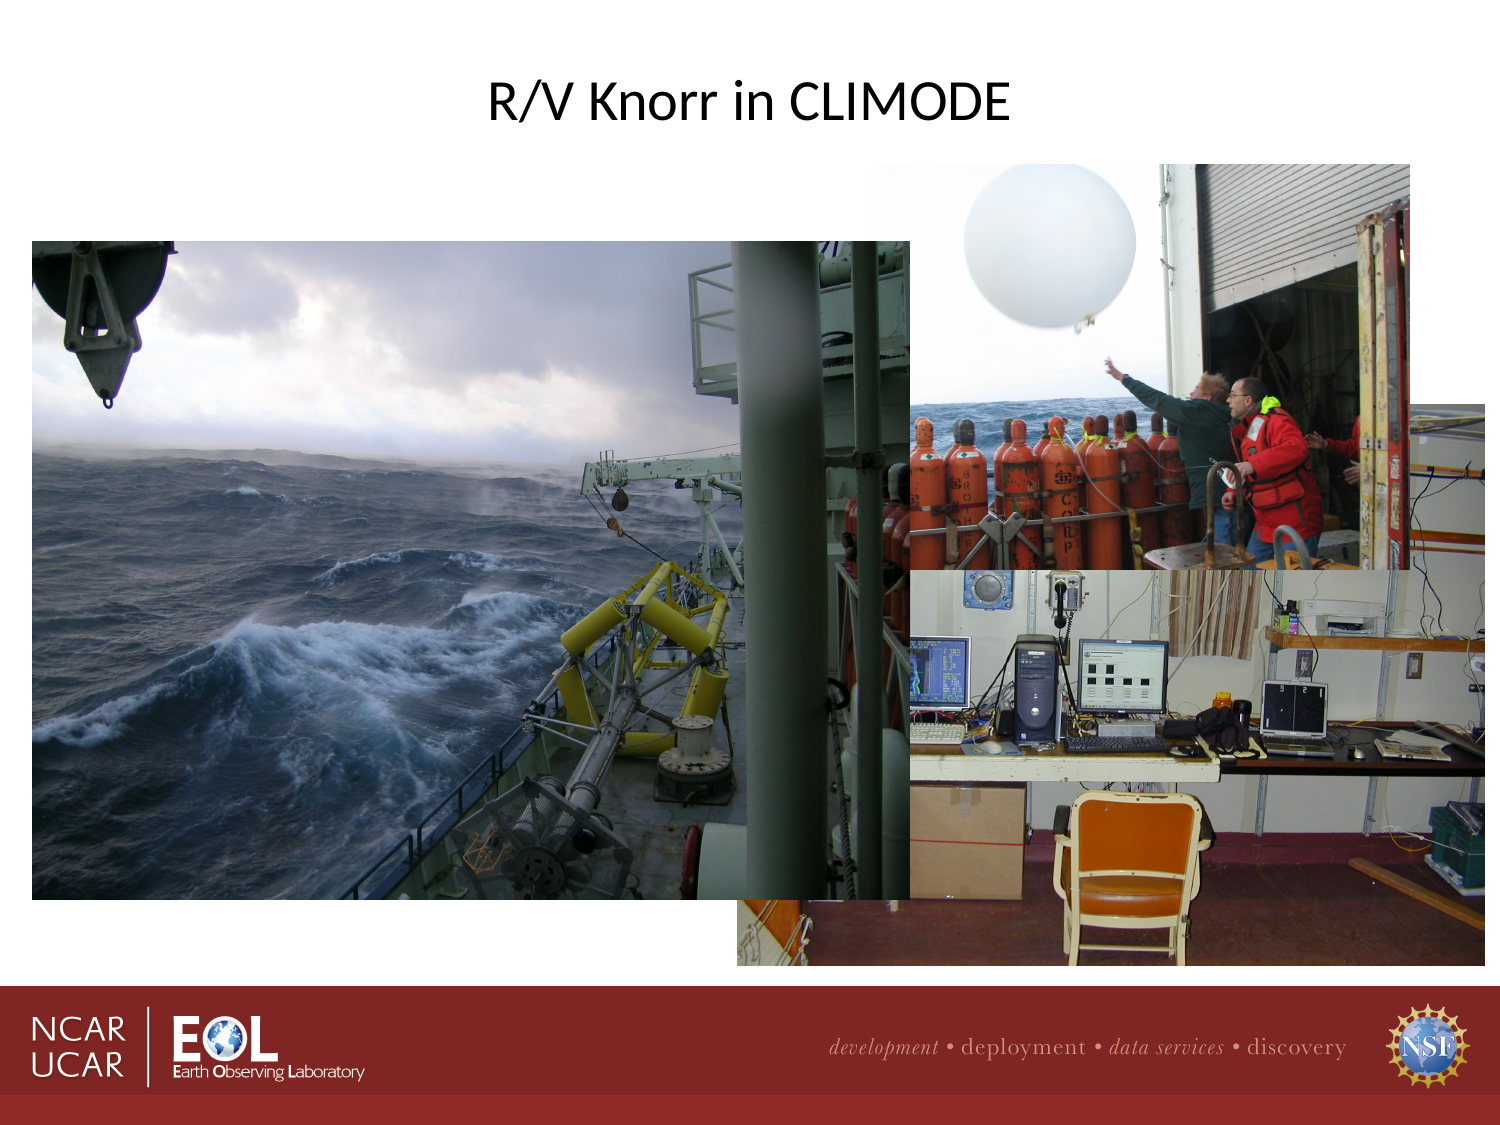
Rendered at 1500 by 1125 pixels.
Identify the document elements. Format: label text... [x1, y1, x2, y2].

text_box R/V Knorr in CLIMODE [75, 45, 1425, 150]
picture [0, 986, 1500, 1125]
picture [32, 164, 1486, 966]
